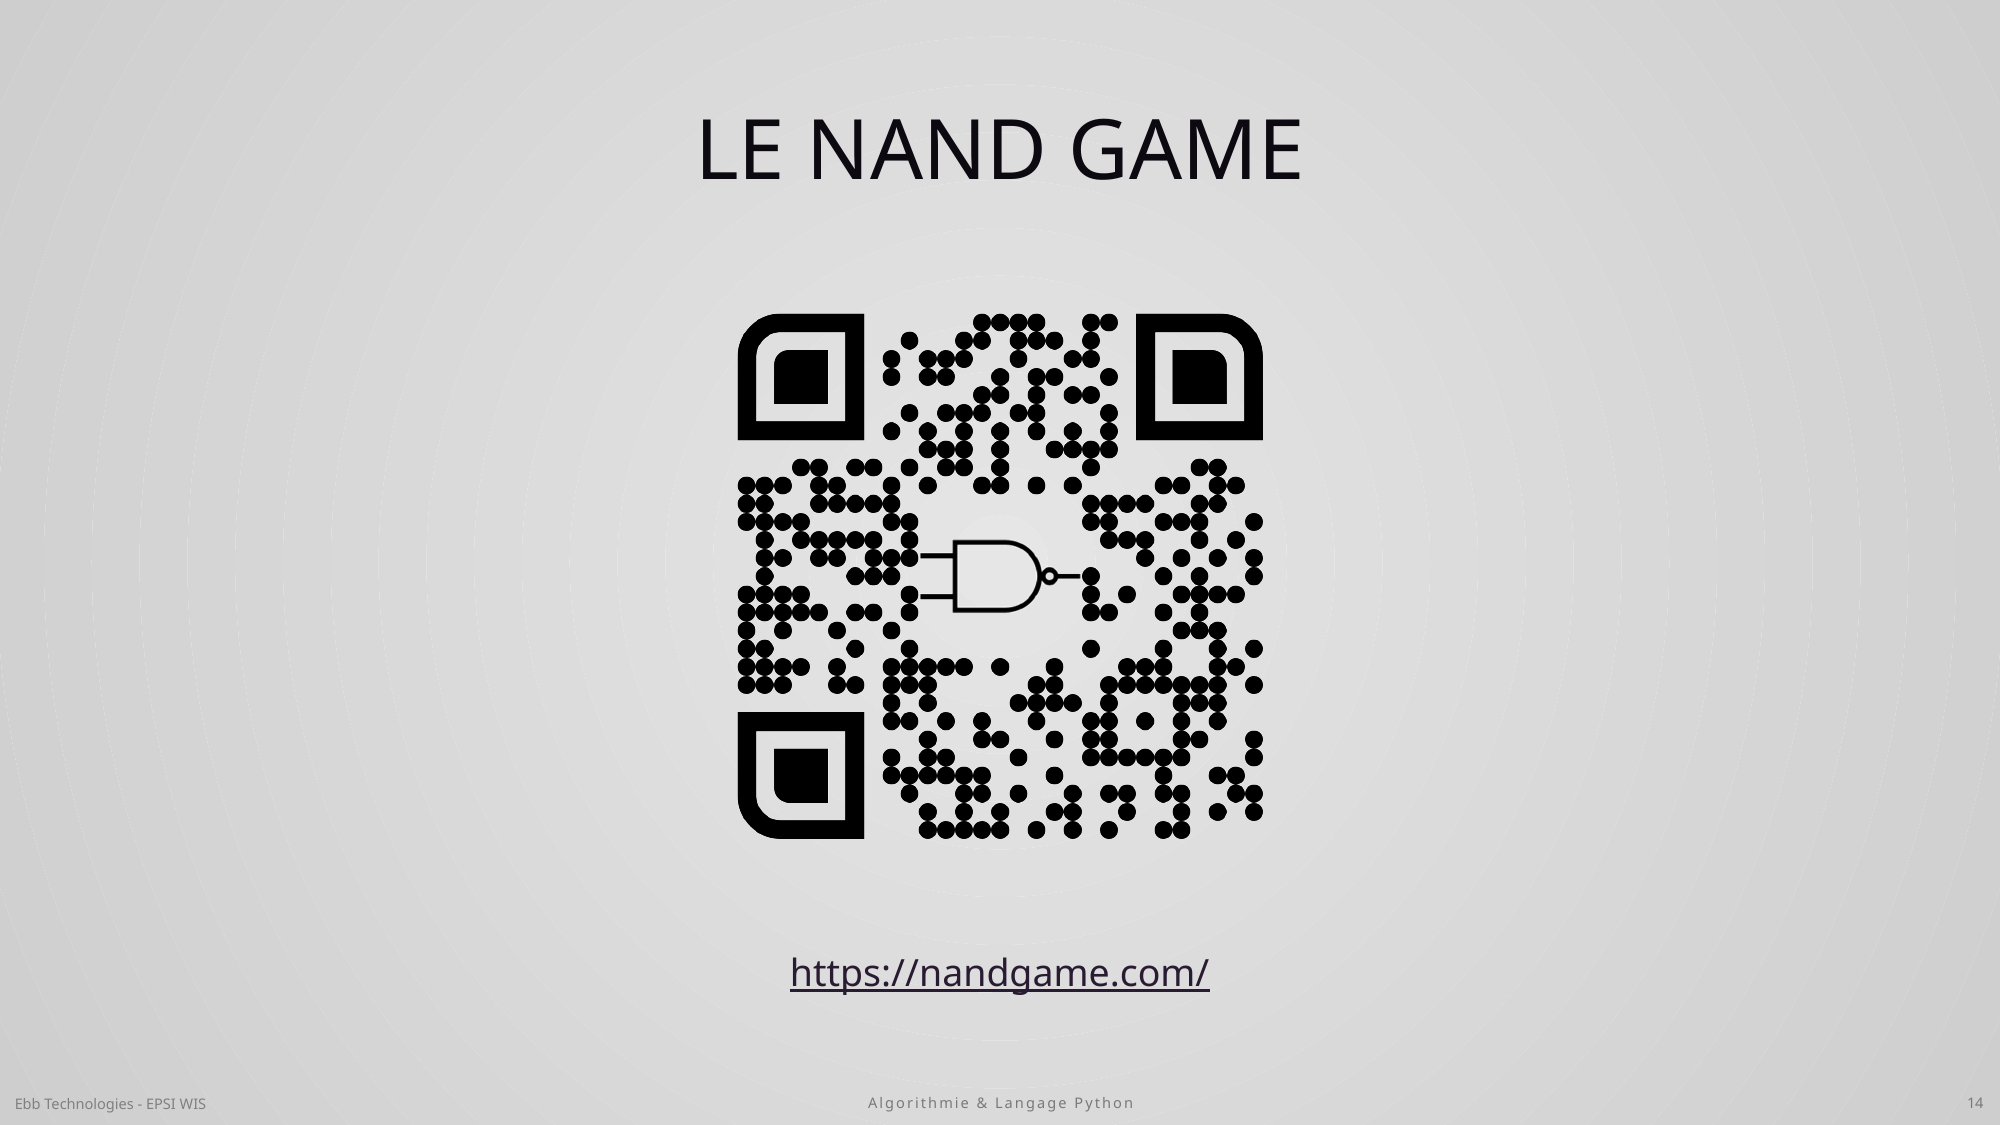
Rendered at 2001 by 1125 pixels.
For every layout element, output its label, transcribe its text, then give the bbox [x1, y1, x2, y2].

title LE NAND GAME [249, 95, 1750, 210]
list https://nandgame.com/ [179, 942, 1821, 1003]
slide_number 14 [1599, 1083, 1999, 1124]
picture [701, 277, 1299, 875]
